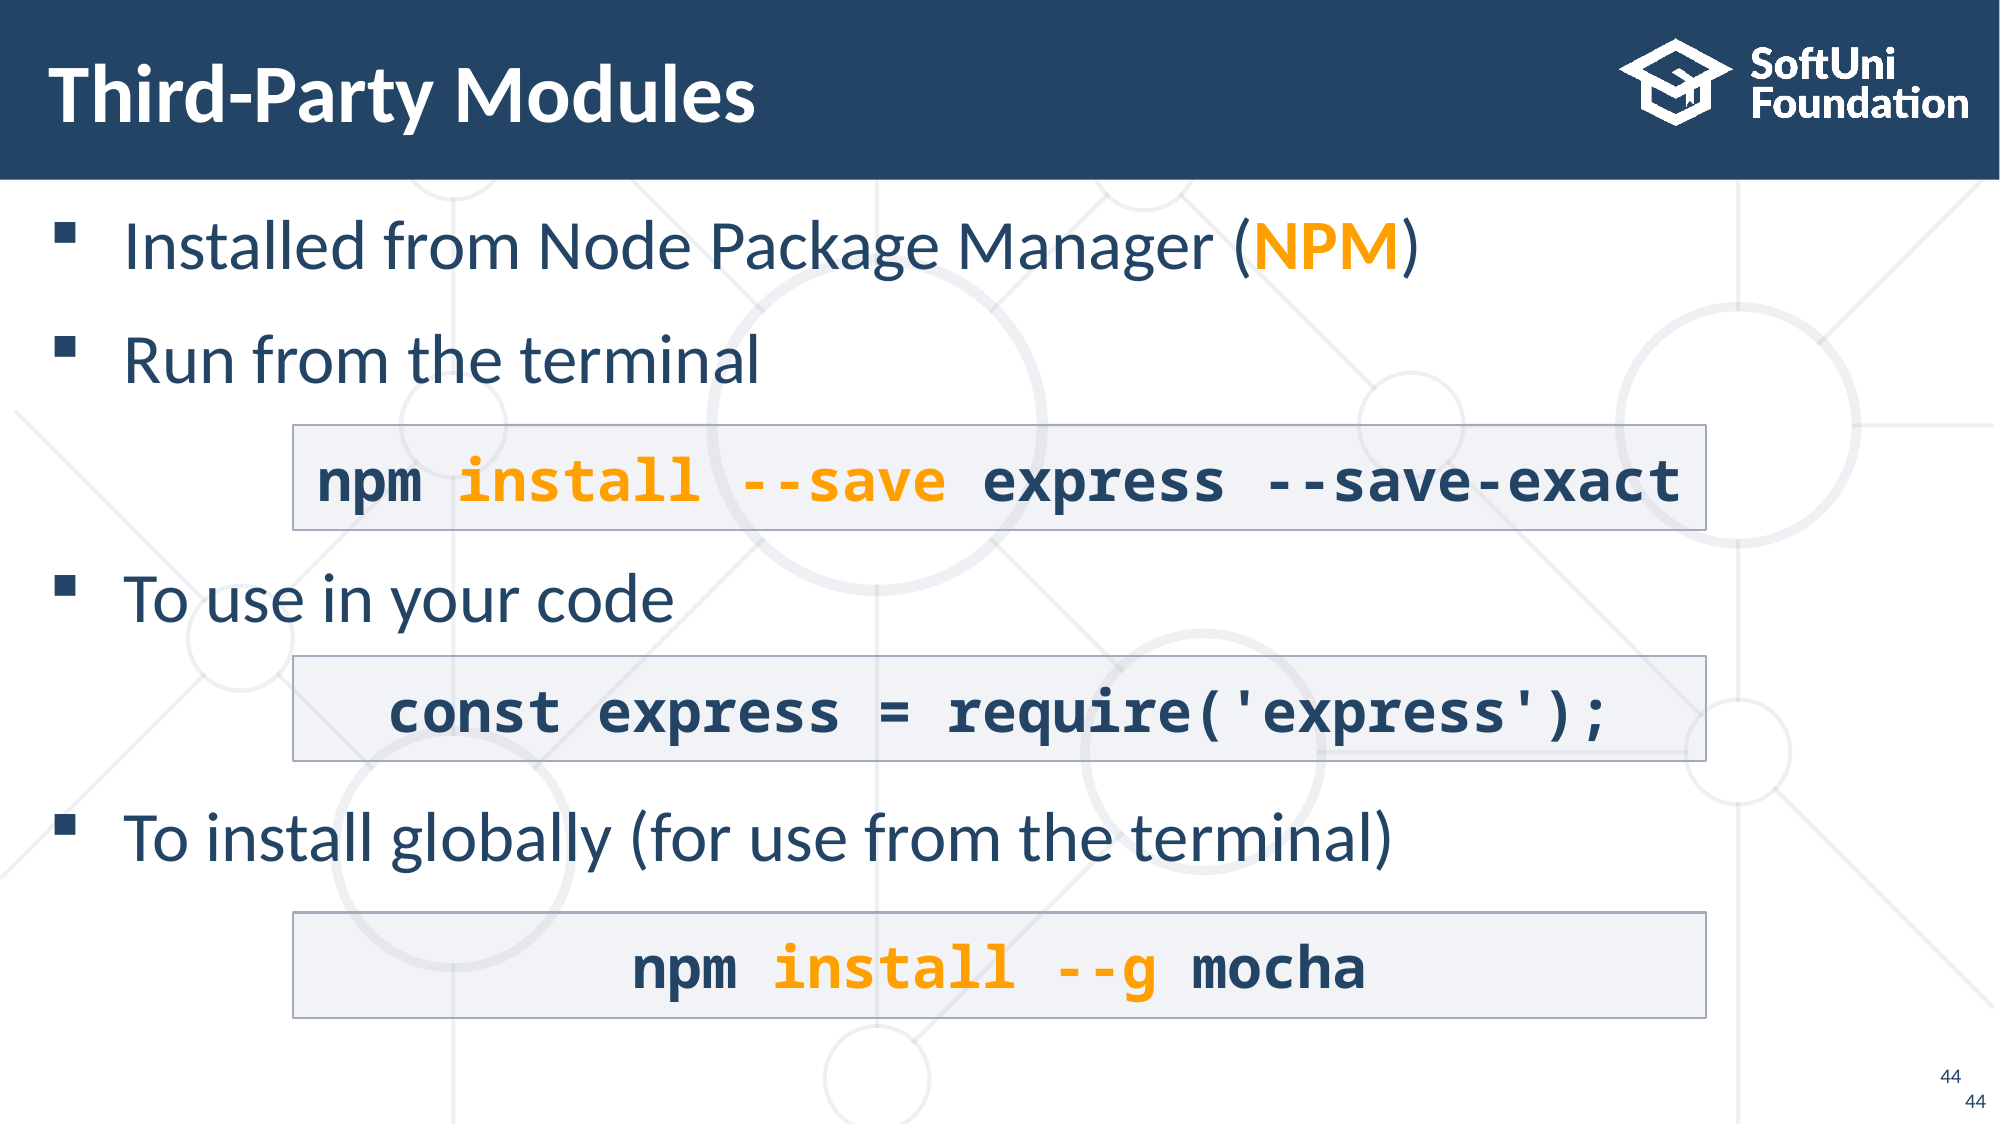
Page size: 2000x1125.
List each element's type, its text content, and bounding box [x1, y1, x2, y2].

text_box const express = require('express'); [293, 656, 1706, 762]
text_box npm install --g mocha [293, 912, 1706, 1018]
text_box npm install --save express --save-exact [293, 425, 1706, 531]
text_box 44 [1921, 1074, 1993, 1125]
picture [1618, 38, 1968, 126]
list Installed from Node Package Manager (NPM) Run from the terminal To use in your code To install globally (for use from the terminal) [31, 188, 1968, 1103]
title Third-Party Modules [31, 16, 1591, 162]
slide_number 44 [1896, 1049, 1968, 1101]
